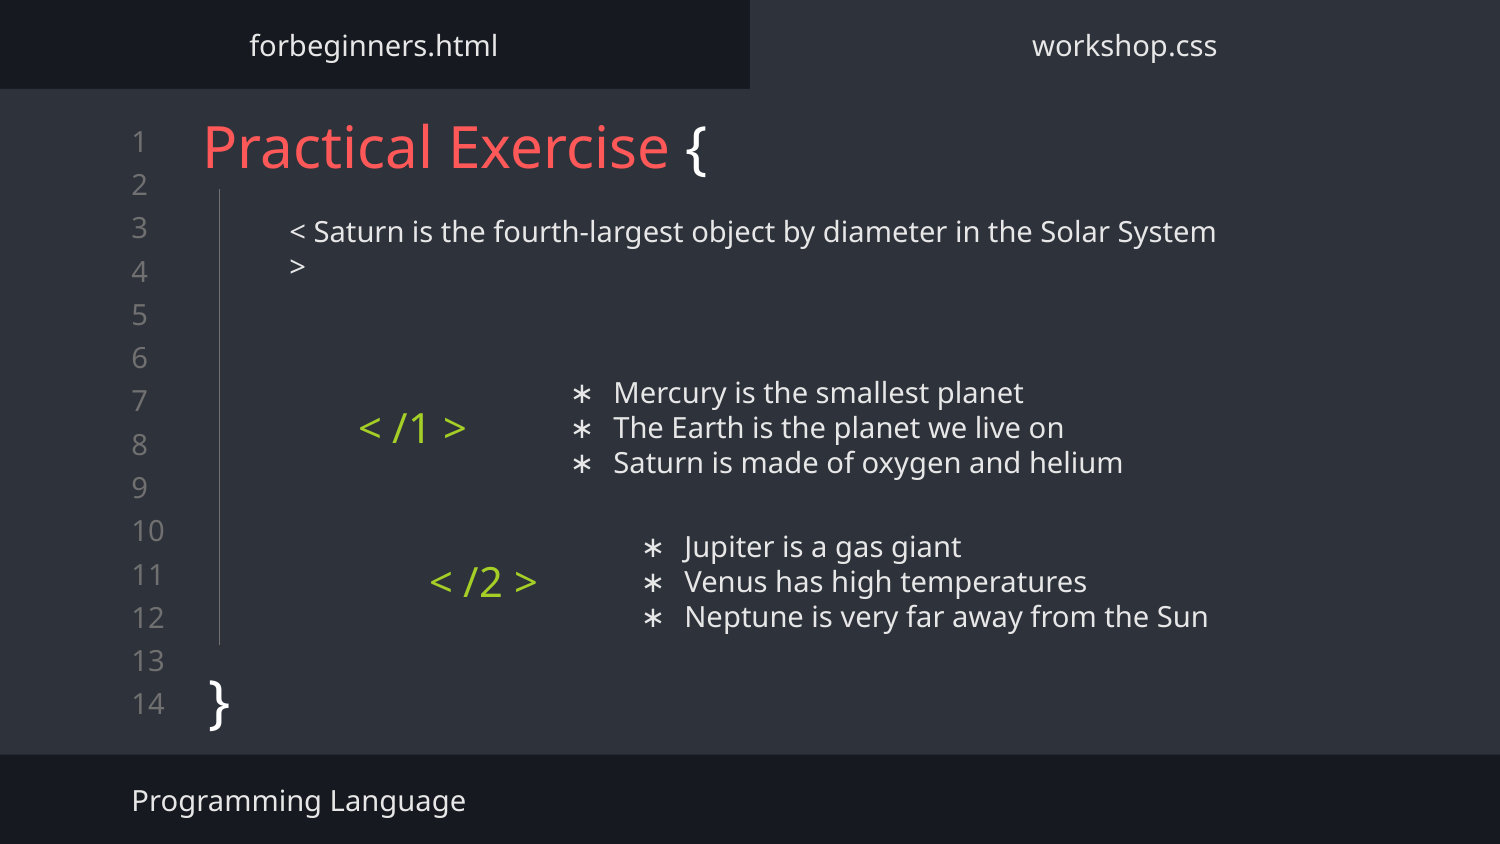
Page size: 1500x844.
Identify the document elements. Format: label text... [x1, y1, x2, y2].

list Jupiter is a gas giant Venus has high temperatures Neptune is very far away from the Sun [613, 519, 1384, 643]
title Practical Exercise { [187, 95, 1384, 185]
subtitle Programming Language [116, 770, 915, 829]
title < /1 > [343, 389, 543, 465]
subtitle workshop.css [750, 15, 1500, 74]
list Mercury is the smallest planet The Earth is the planet we live on Saturn is made of oxygen and helium [542, 365, 1313, 489]
subtitle < Saturn is the fourth-largest object by diameter in the Solar System > [274, 204, 1246, 293]
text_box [177, 188, 262, 750]
title < /2 > [414, 542, 614, 619]
subtitle forbeginners.html [0, 15, 749, 74]
